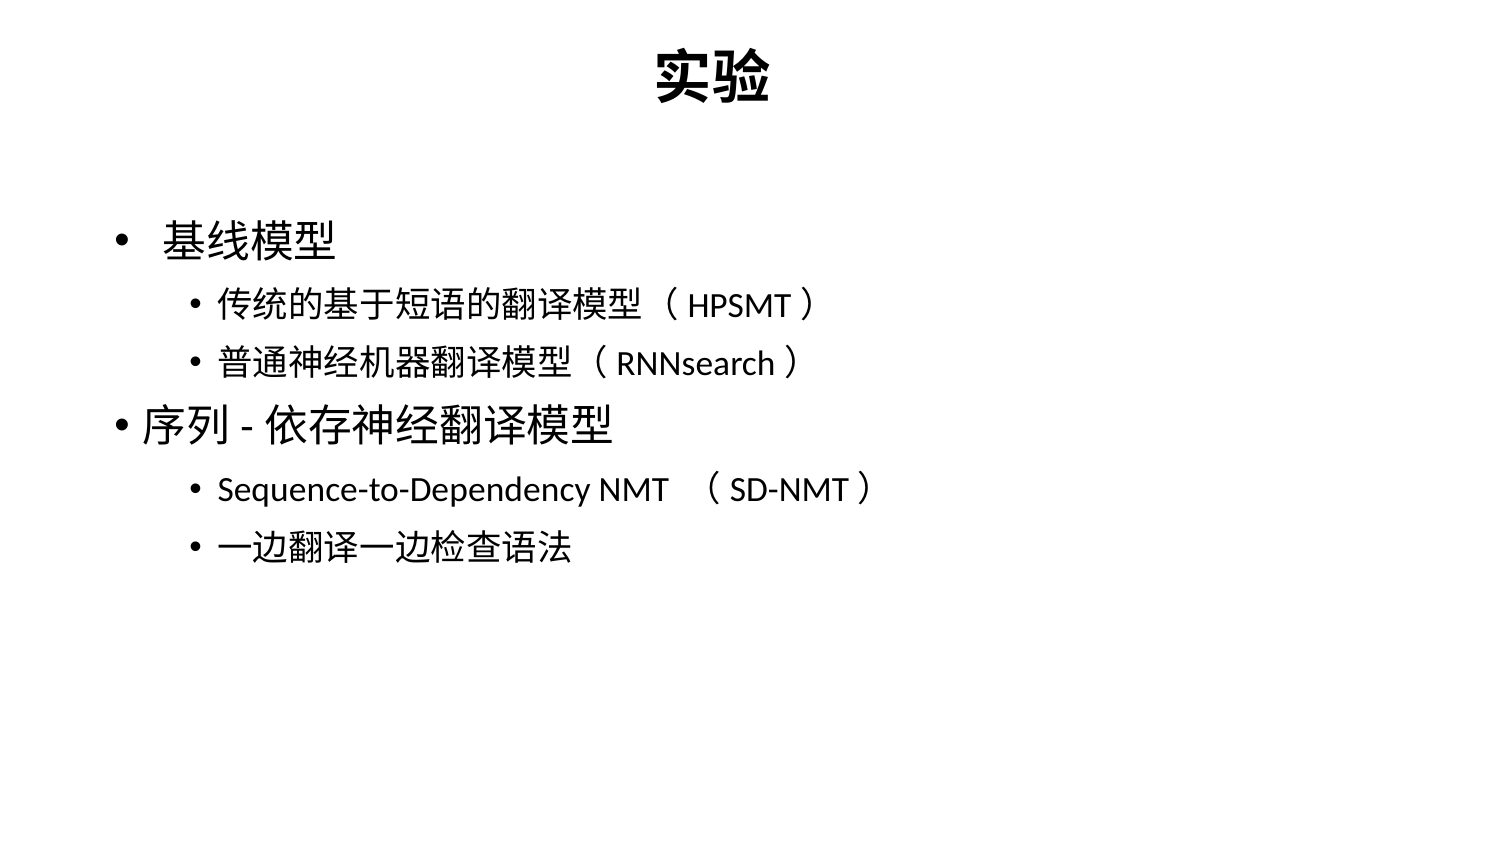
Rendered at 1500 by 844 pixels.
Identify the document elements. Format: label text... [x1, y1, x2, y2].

text_box 实验 [213, 0, 1211, 151]
text_box 基线模型 传统的基于短语的翻译模型（HPSMT） 普通神经机器翻译模型（RNNsearch） 序列-依存神经翻译模型 Sequence-to-Dependency NMT （SD-NMT） 一边翻译一边检查语法 [103, 207, 1397, 787]
